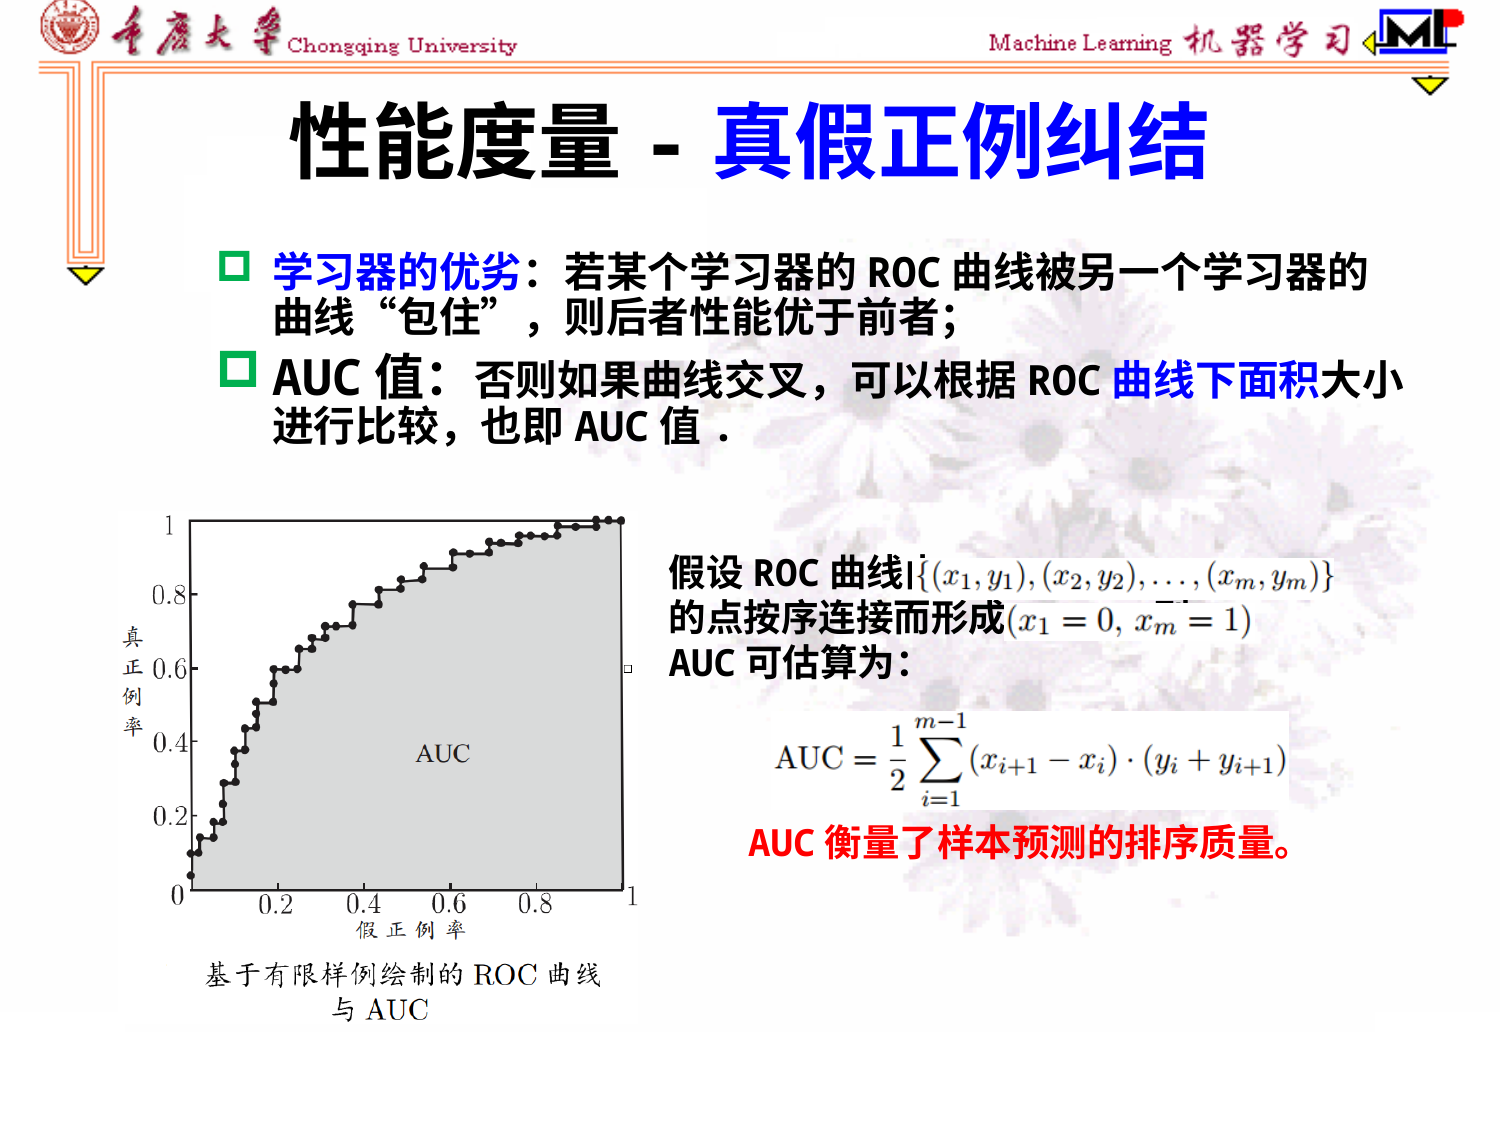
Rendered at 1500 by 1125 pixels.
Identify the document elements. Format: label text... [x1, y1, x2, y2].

title 性能度量-真假正例纠结 [75, 45, 1425, 233]
text_box 学习器的优劣：若某个学习器的ROC曲线被另一个学习器的曲线“包住”，则后者性能优于前者； AUC值：否则如果曲线交叉，可以根据ROC曲线下面积大小进行比较，也即AUC值. [125, 243, 1425, 457]
text_box 假设ROC曲线由 的点按序连接而形成 ，则： AUC可估算为： AUC衡量了样本预测的排序质量。 [654, 541, 1407, 916]
picture [0, 0, 1500, 1032]
